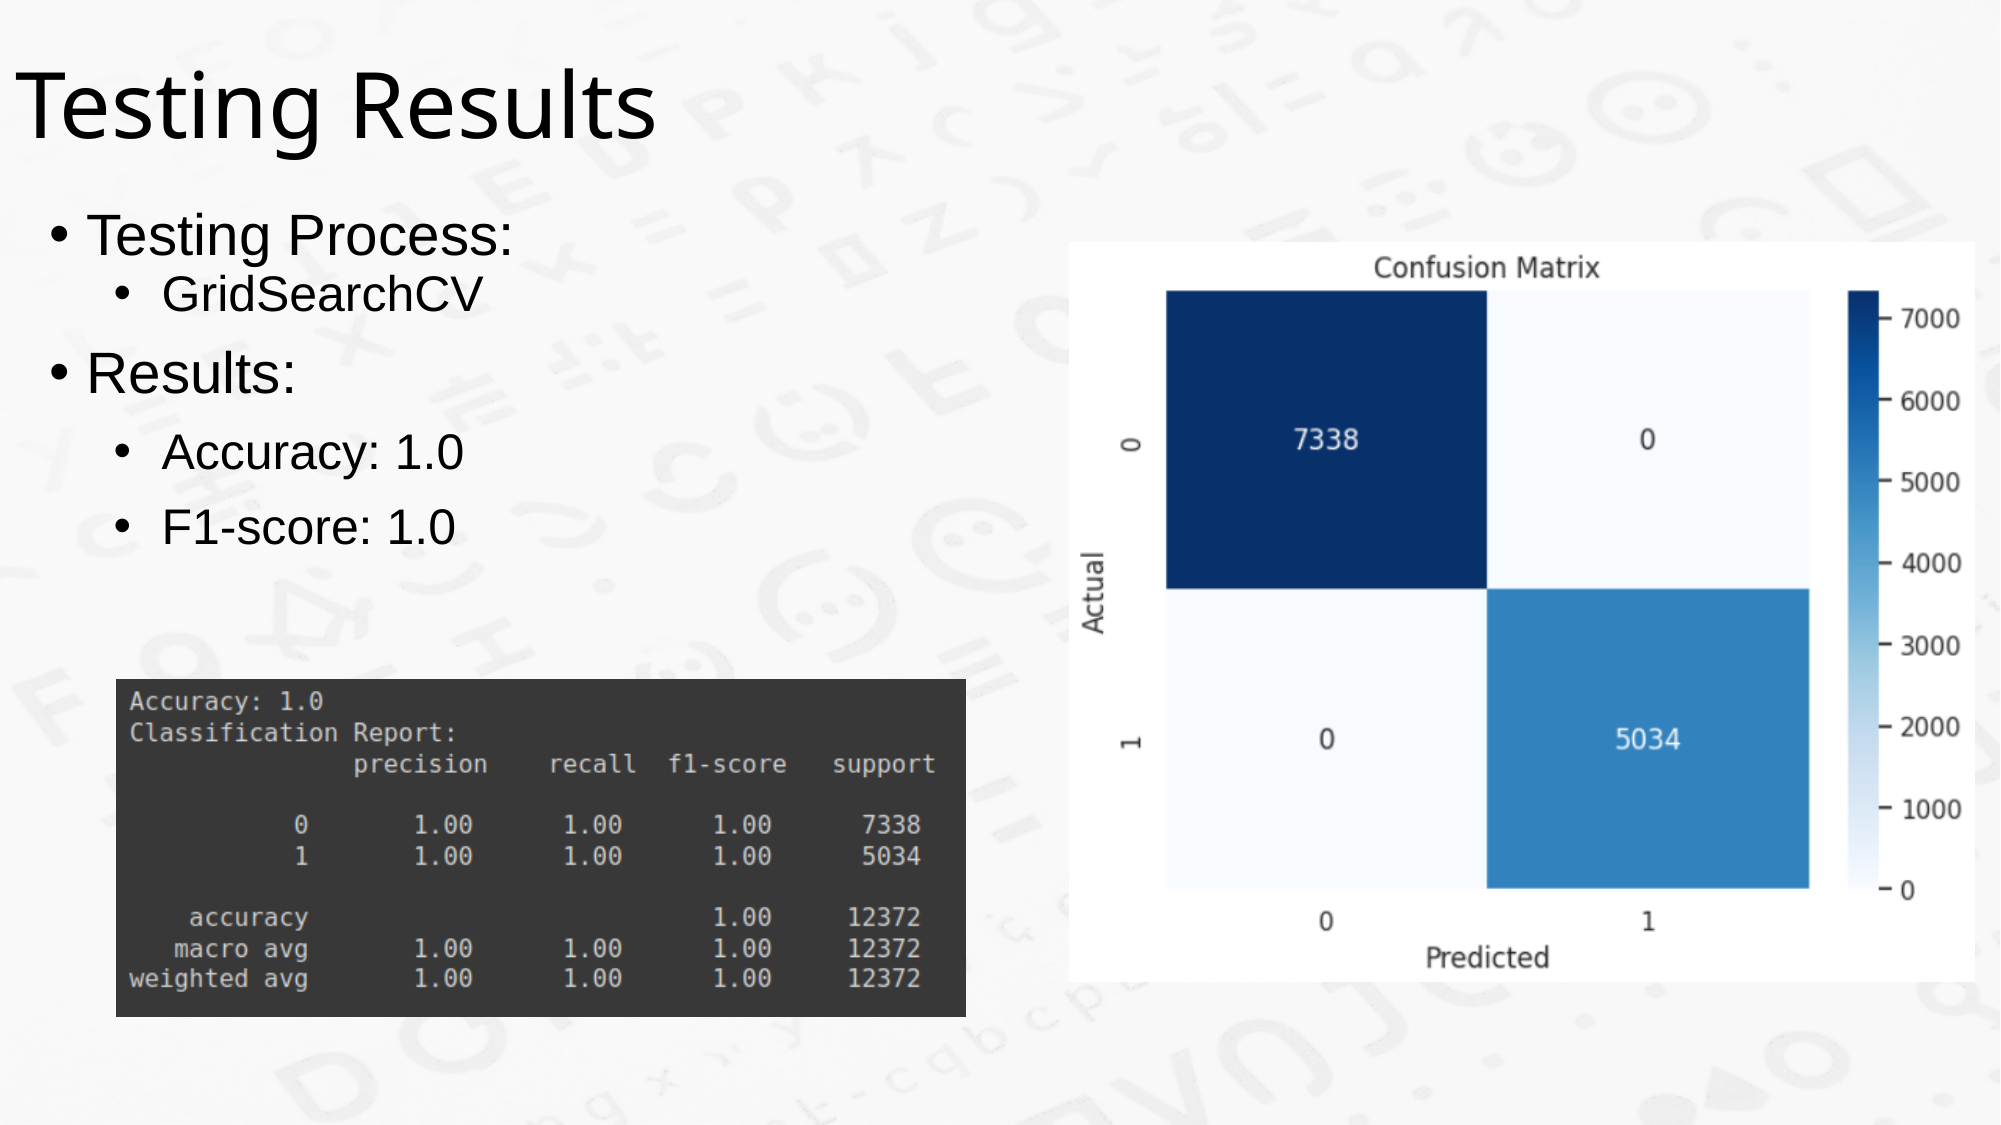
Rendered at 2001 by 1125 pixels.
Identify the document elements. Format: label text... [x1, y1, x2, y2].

picture [0, 0, 2001, 1125]
title Testing Results [0, 0, 1725, 218]
list Testing Process: GridSearchCV Results: Accuracy: 1.0 F1-score: 1.0 [34, 197, 1045, 912]
